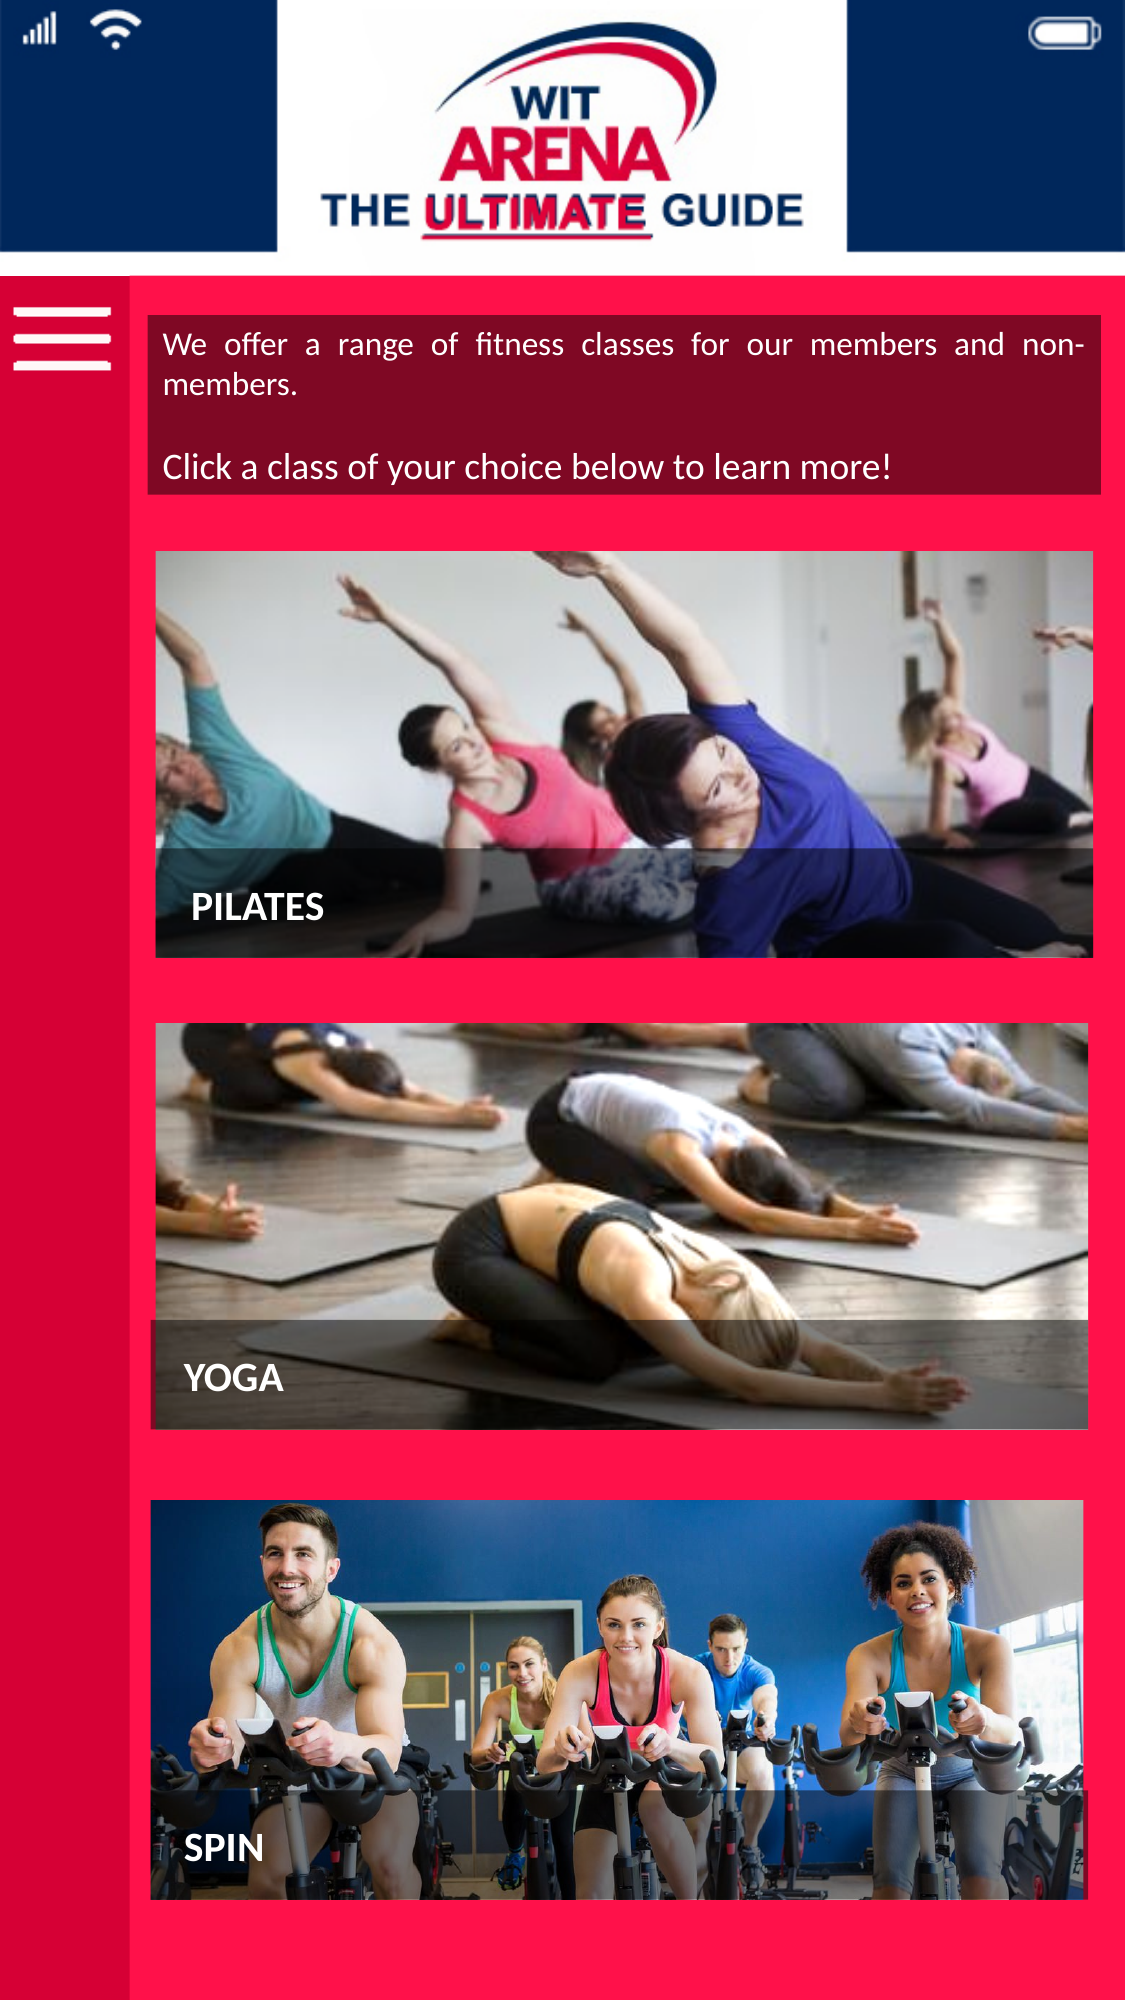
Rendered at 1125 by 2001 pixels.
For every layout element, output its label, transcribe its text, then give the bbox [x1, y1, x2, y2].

picture [155, 551, 1094, 958]
text_box [150, 1789, 1089, 1901]
picture [155, 1023, 1089, 1430]
picture [150, 1500, 1084, 1900]
text_box We offer a range of fitness classes for our members and non-members. Click a class of your choice below to learn more! [147, 315, 1101, 495]
text_box [129, 276, 1125, 2000]
picture [0, 0, 1125, 407]
text_box [150, 1319, 155, 1430]
